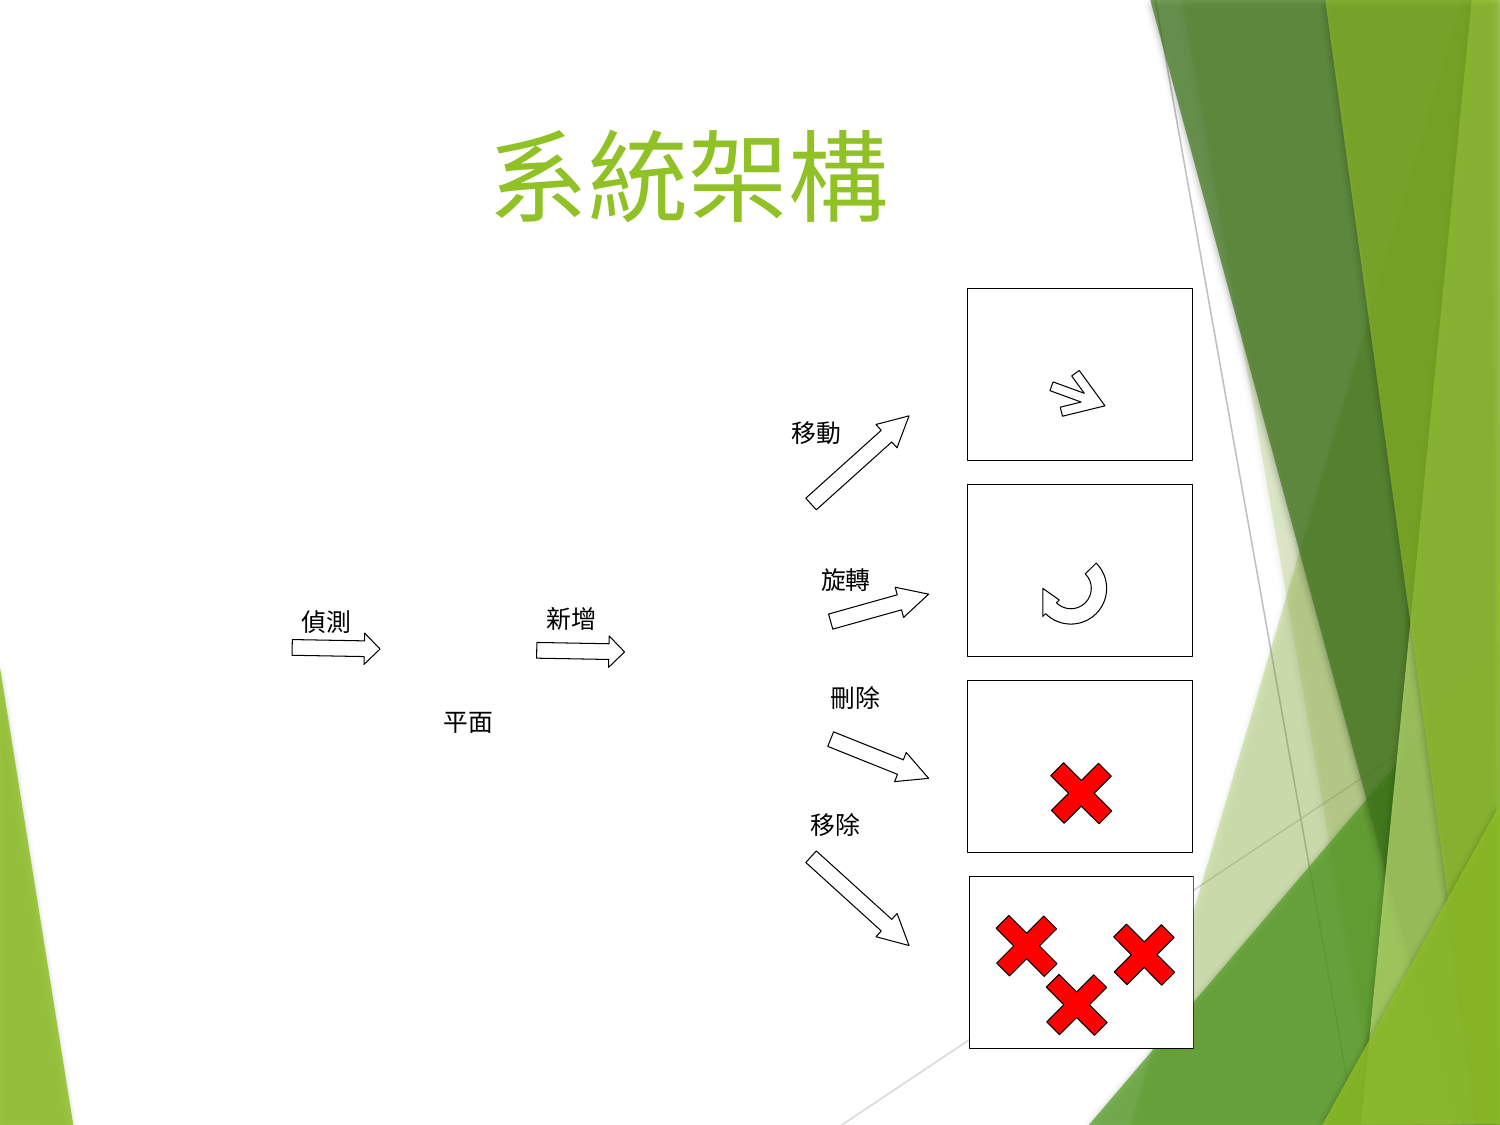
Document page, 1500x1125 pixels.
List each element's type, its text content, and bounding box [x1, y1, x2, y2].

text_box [220, 286, 1195, 1053]
text_box 系統架構 [159, 107, 1217, 270]
